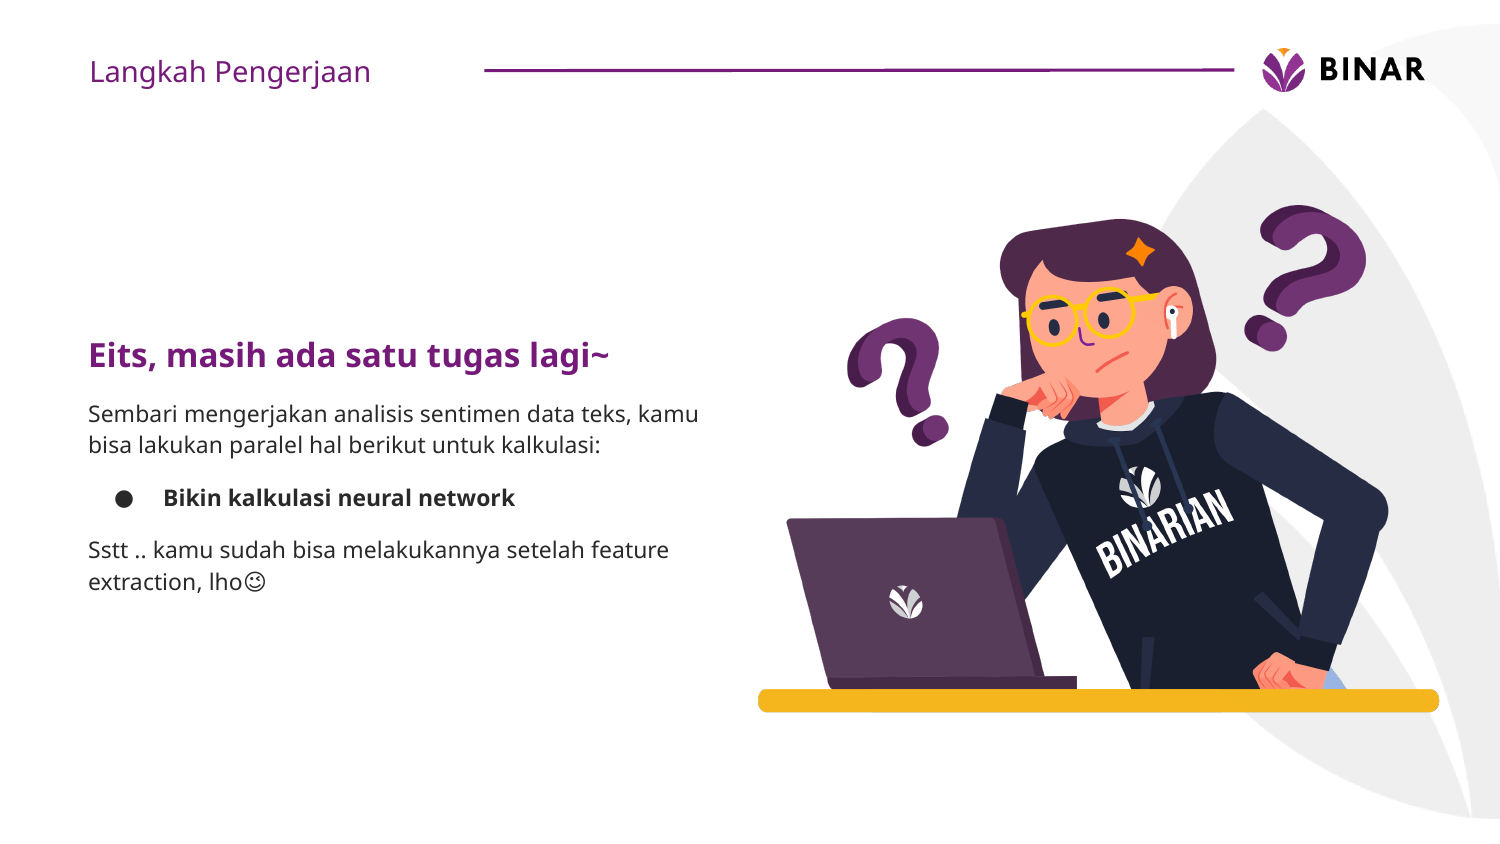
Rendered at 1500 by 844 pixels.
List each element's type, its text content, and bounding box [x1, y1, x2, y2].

text_box Langkah Pengerjaan [74, 23, 485, 118]
picture [696, 24, 1500, 819]
text_box Eits, masih ada satu tugas lagi~ Sembari mengerjakan analisis sentimen data teks, kamu bisa lakukan paralel hal berikut untuk kalkulasi: Bikin kalkulasi neural network Sstt .. kamu sudah bisa melakukannya setelah feature extraction, lho😉 [73, 117, 750, 812]
